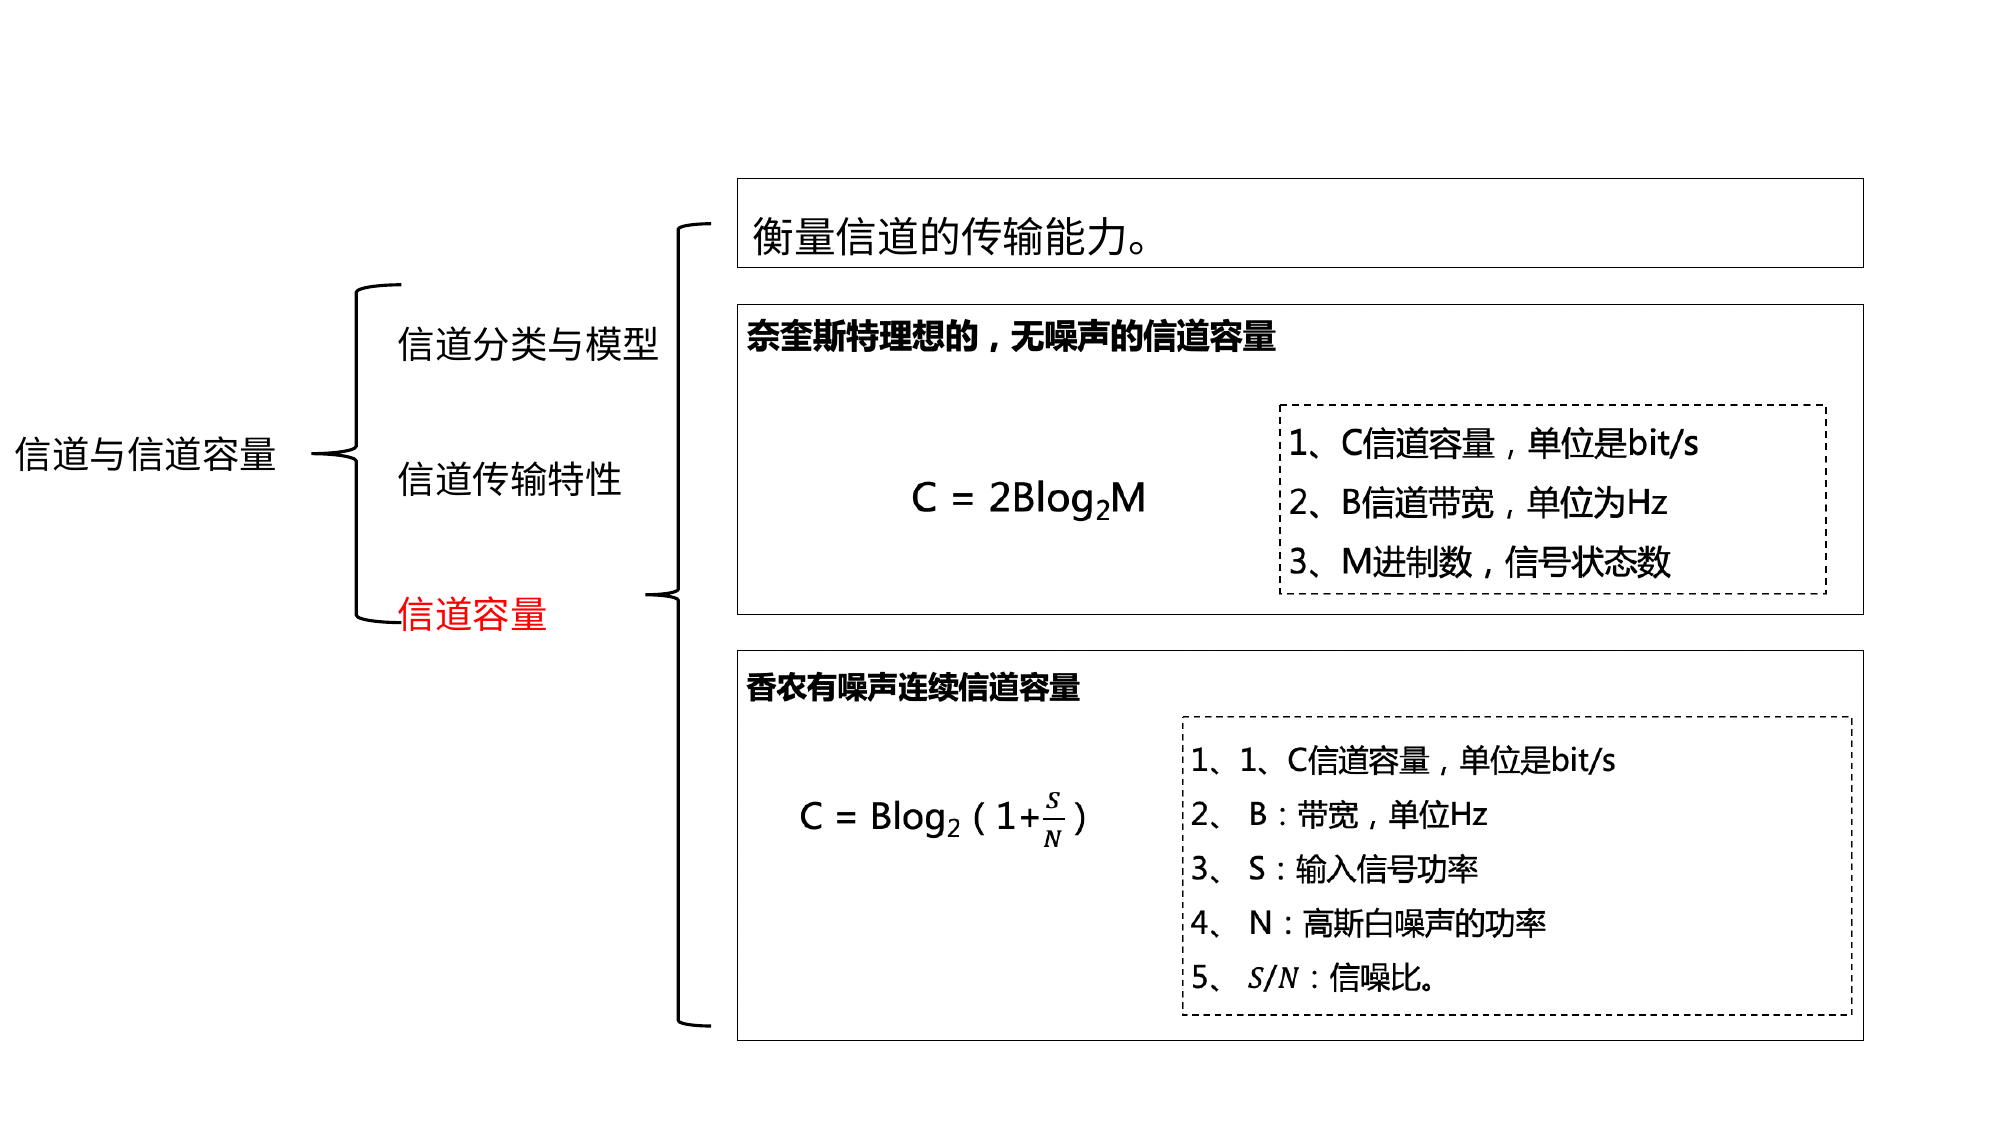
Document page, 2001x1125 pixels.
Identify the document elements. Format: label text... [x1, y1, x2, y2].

text_box 衡量信道的传输能力。 [737, 178, 1864, 268]
text_box [311, 283, 383, 624]
text_box [645, 222, 712, 1028]
picture [737, 304, 1864, 615]
picture [737, 650, 1864, 1041]
text_box 信道分类与模型 信道传输特性 信道容量 [383, 223, 686, 644]
text_box 信道与信道容量 [0, 423, 316, 483]
